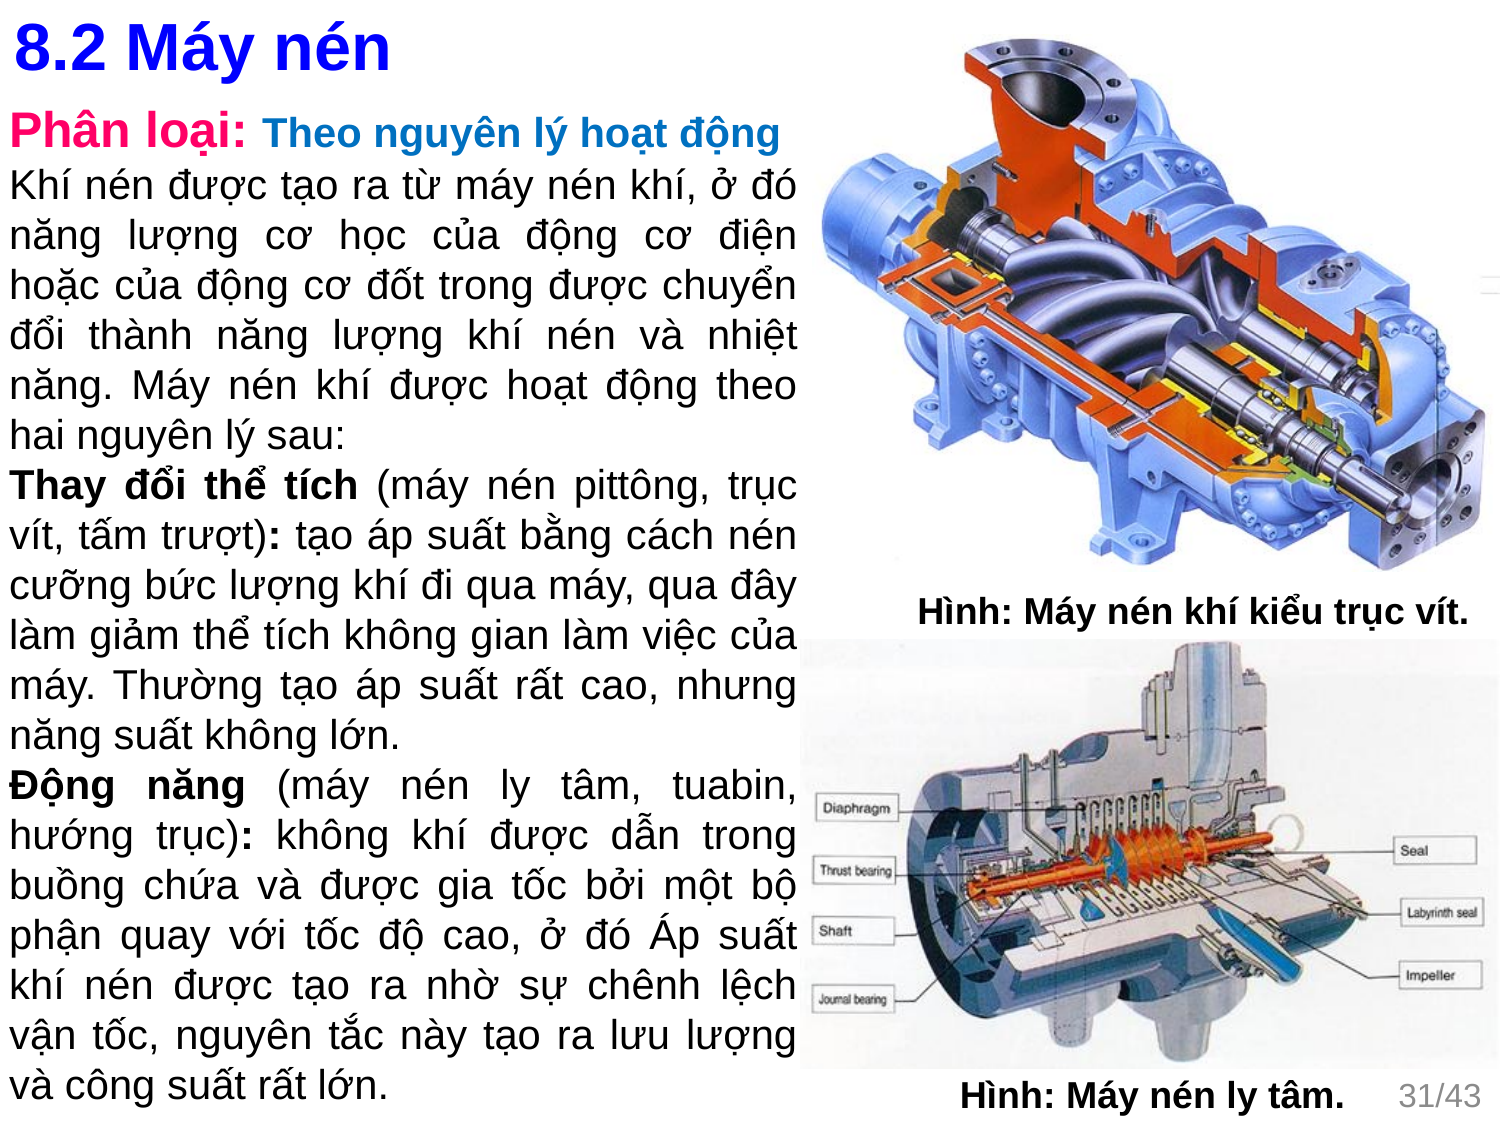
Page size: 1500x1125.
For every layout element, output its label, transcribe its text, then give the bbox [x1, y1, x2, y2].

picture [812, 33, 1500, 572]
slide_number 31/43 [1146, 1077, 1497, 1124]
text_box 8.2 Máy nén [0, 0, 1500, 89]
text_box Phân loại: Theo nguyên lý hoạt động Khí nén được tạo ra từ máy nén khí, ở đó năng lượng cơ học của động cơ điện hoặc của động cơ đốt trong được chuyển đổi thành năng lượng khí nén và nhiệt năng. Máy nén khí được hoạt động theo hai nguyên lý sau: Thay đổi thể tích (máy nén pittông, trục vít, tấm trượt): tạo áp suất bằng cách nén cưỡng bức lượng khí đi qua máy, qua đây làm giảm thể tích không gian làm việc của máy. Thường tạo áp suất rất cao, nhưng năng suất không lớn. Động năng (máy nén ly tâm, tuabin, hướng trục): không khí được dẫn trong buồng chứa và được gia tốc bởi một bộ phận quay với tốc độ cao, ở đó Áp suất khí nén được tạo ra nhờ sự chênh lệch vận tốc, nguyên tắc này tạo ra lưu lượng và công suất rất lớn. [0, 90, 813, 1116]
text_box Hình: Máy nén khí kiểu trục vít. [902, 581, 1486, 638]
text_box Hình: Máy nén ly tâm. [944, 1077, 1146, 1124]
picture [799, 639, 1500, 1070]
